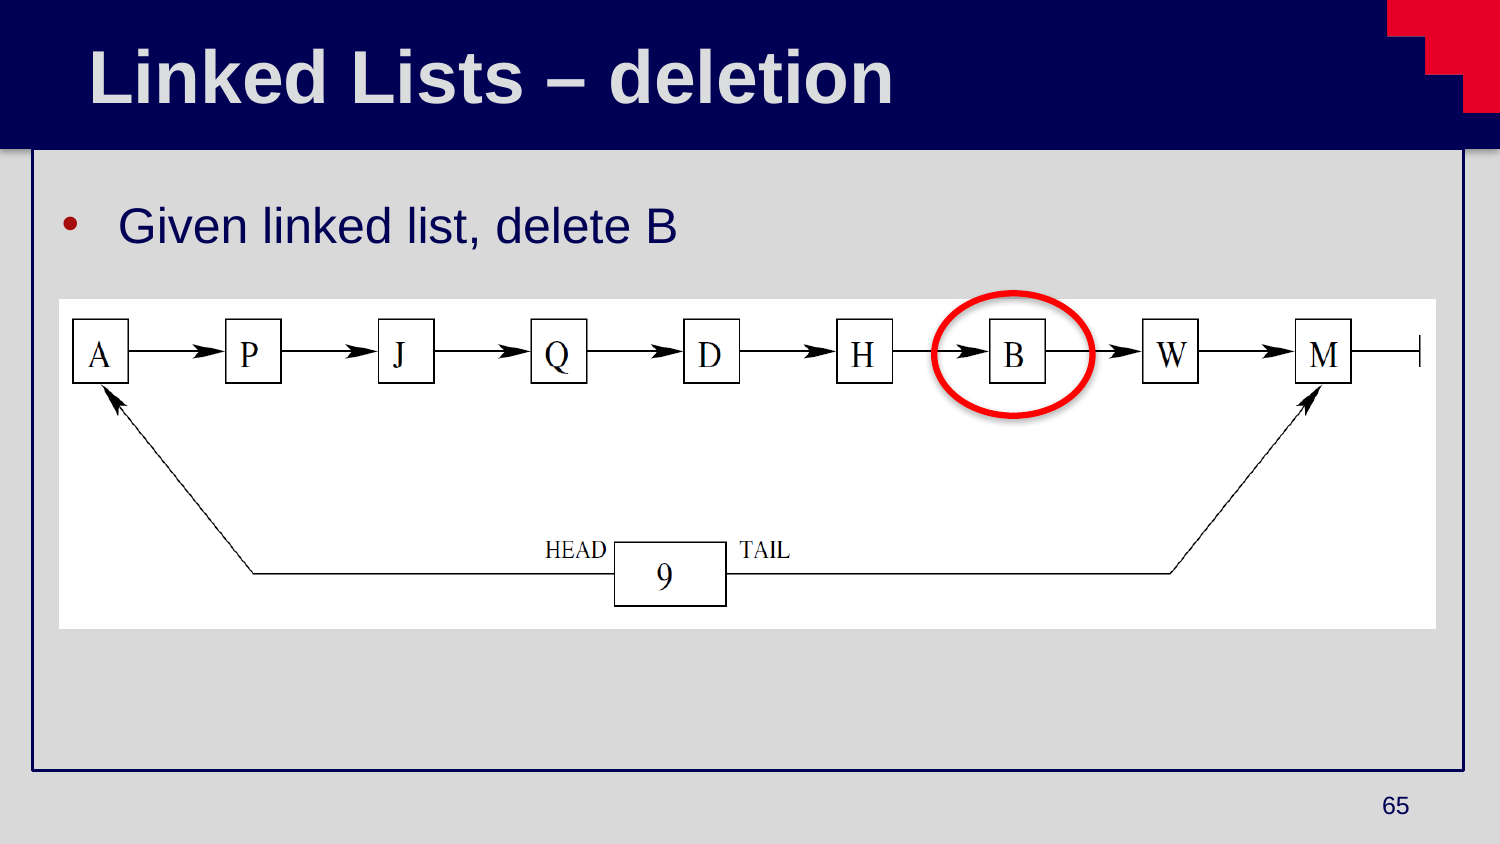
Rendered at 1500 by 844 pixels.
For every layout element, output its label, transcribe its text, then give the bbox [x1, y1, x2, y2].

picture [59, 299, 1437, 629]
list Given linked list, delete B [31, 146, 1465, 772]
text_box [980, 292, 1047, 298]
title Linked Lists – deletion [0, 0, 1356, 150]
slide_number 65 [1074, 782, 1425, 827]
picture [1387, 0, 1500, 113]
